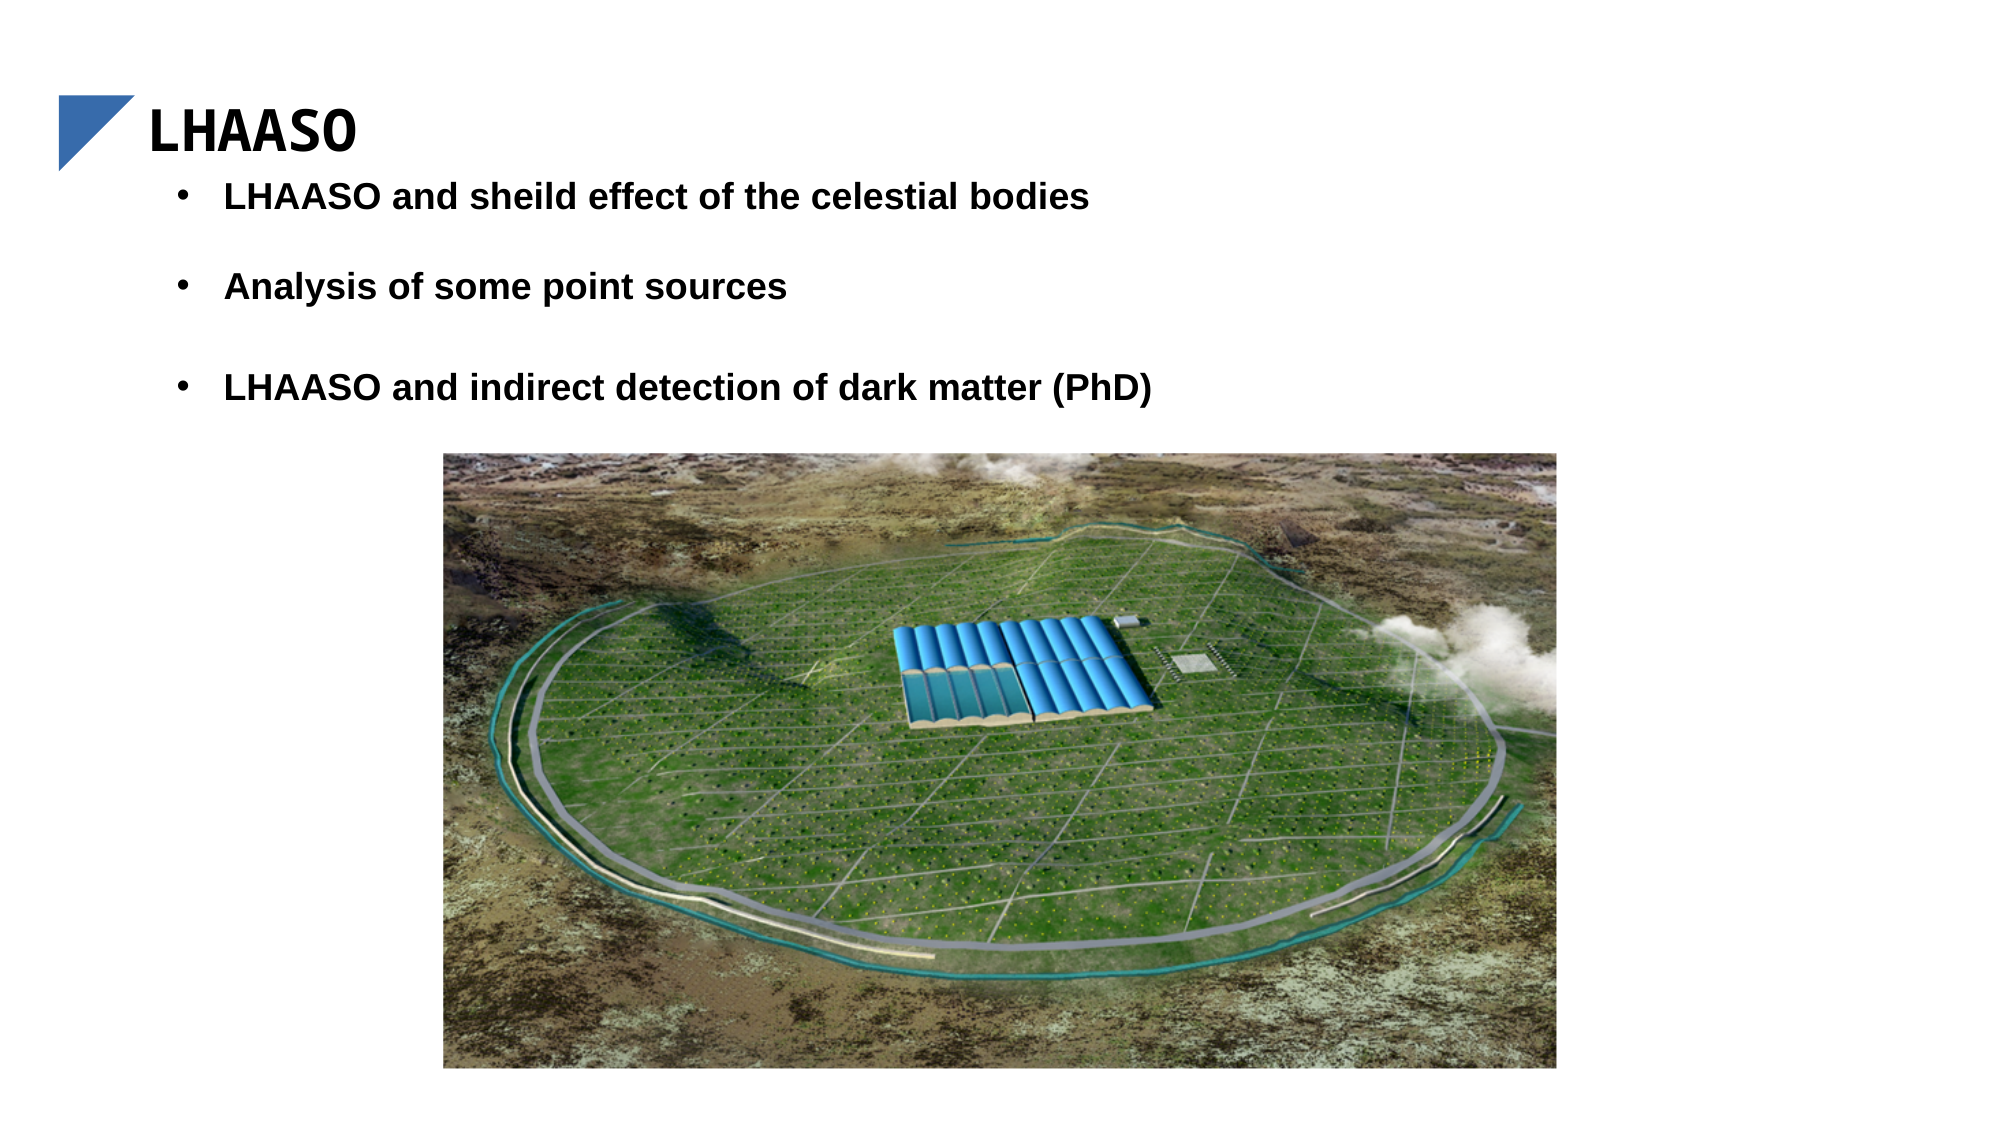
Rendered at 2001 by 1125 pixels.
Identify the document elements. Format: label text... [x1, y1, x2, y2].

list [442, 452, 1558, 1070]
text_box LHAASO and indirect detection of dark matter (PhD) [161, 355, 1168, 416]
text_box LHAASO and sheild effect of the celestial bodies [161, 164, 1117, 270]
title LHAASO [132, 62, 1933, 179]
text_box Analysis of some point sources [161, 254, 804, 315]
